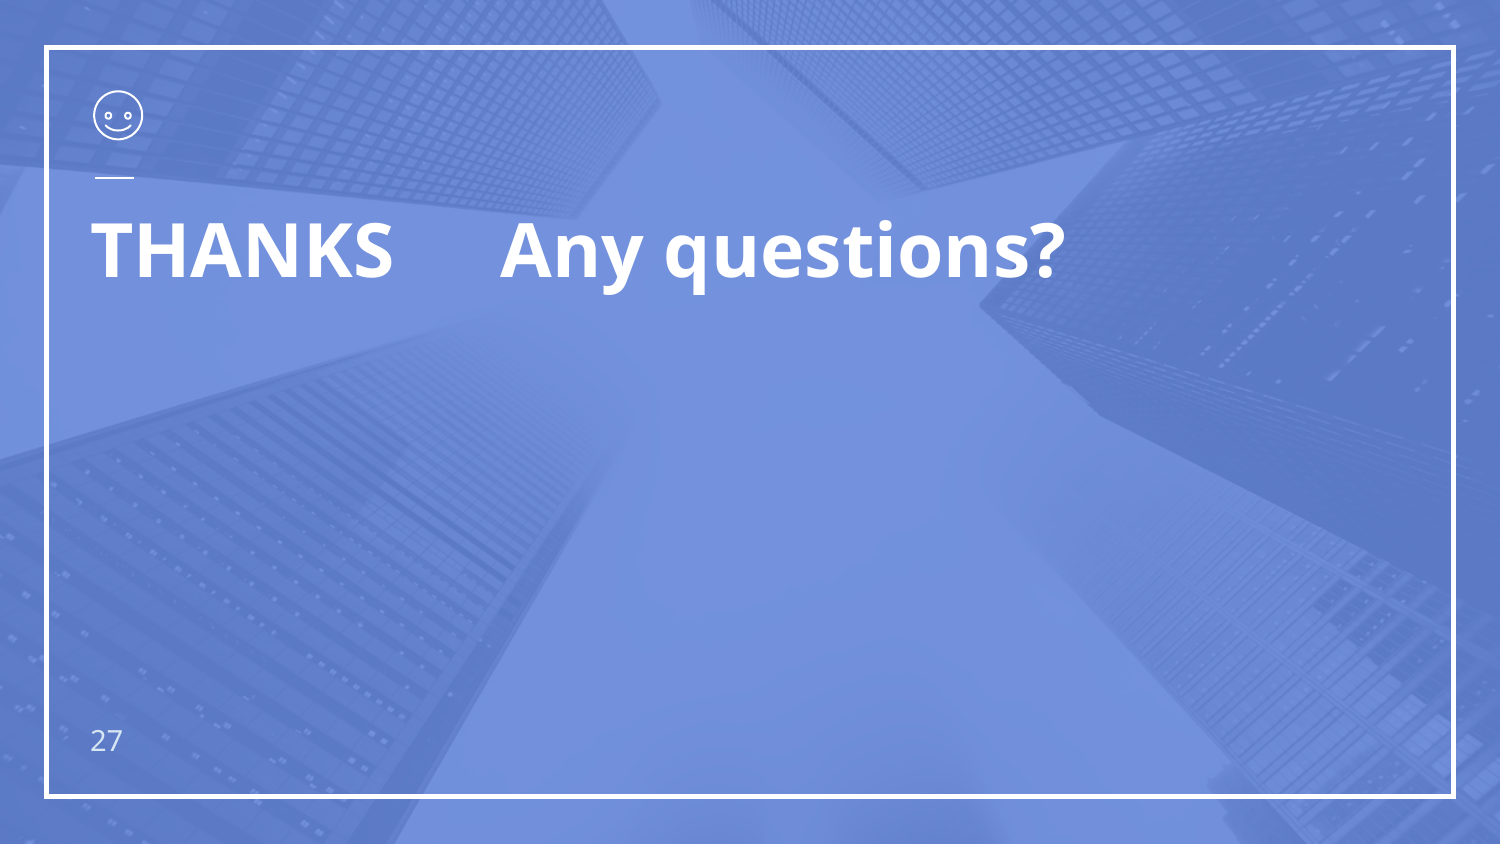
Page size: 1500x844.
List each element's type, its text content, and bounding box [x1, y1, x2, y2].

slide_number 27 [75, 687, 165, 777]
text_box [93, 91, 143, 140]
title THANKS [75, 187, 429, 322]
list Any questions? [485, 187, 1389, 770]
